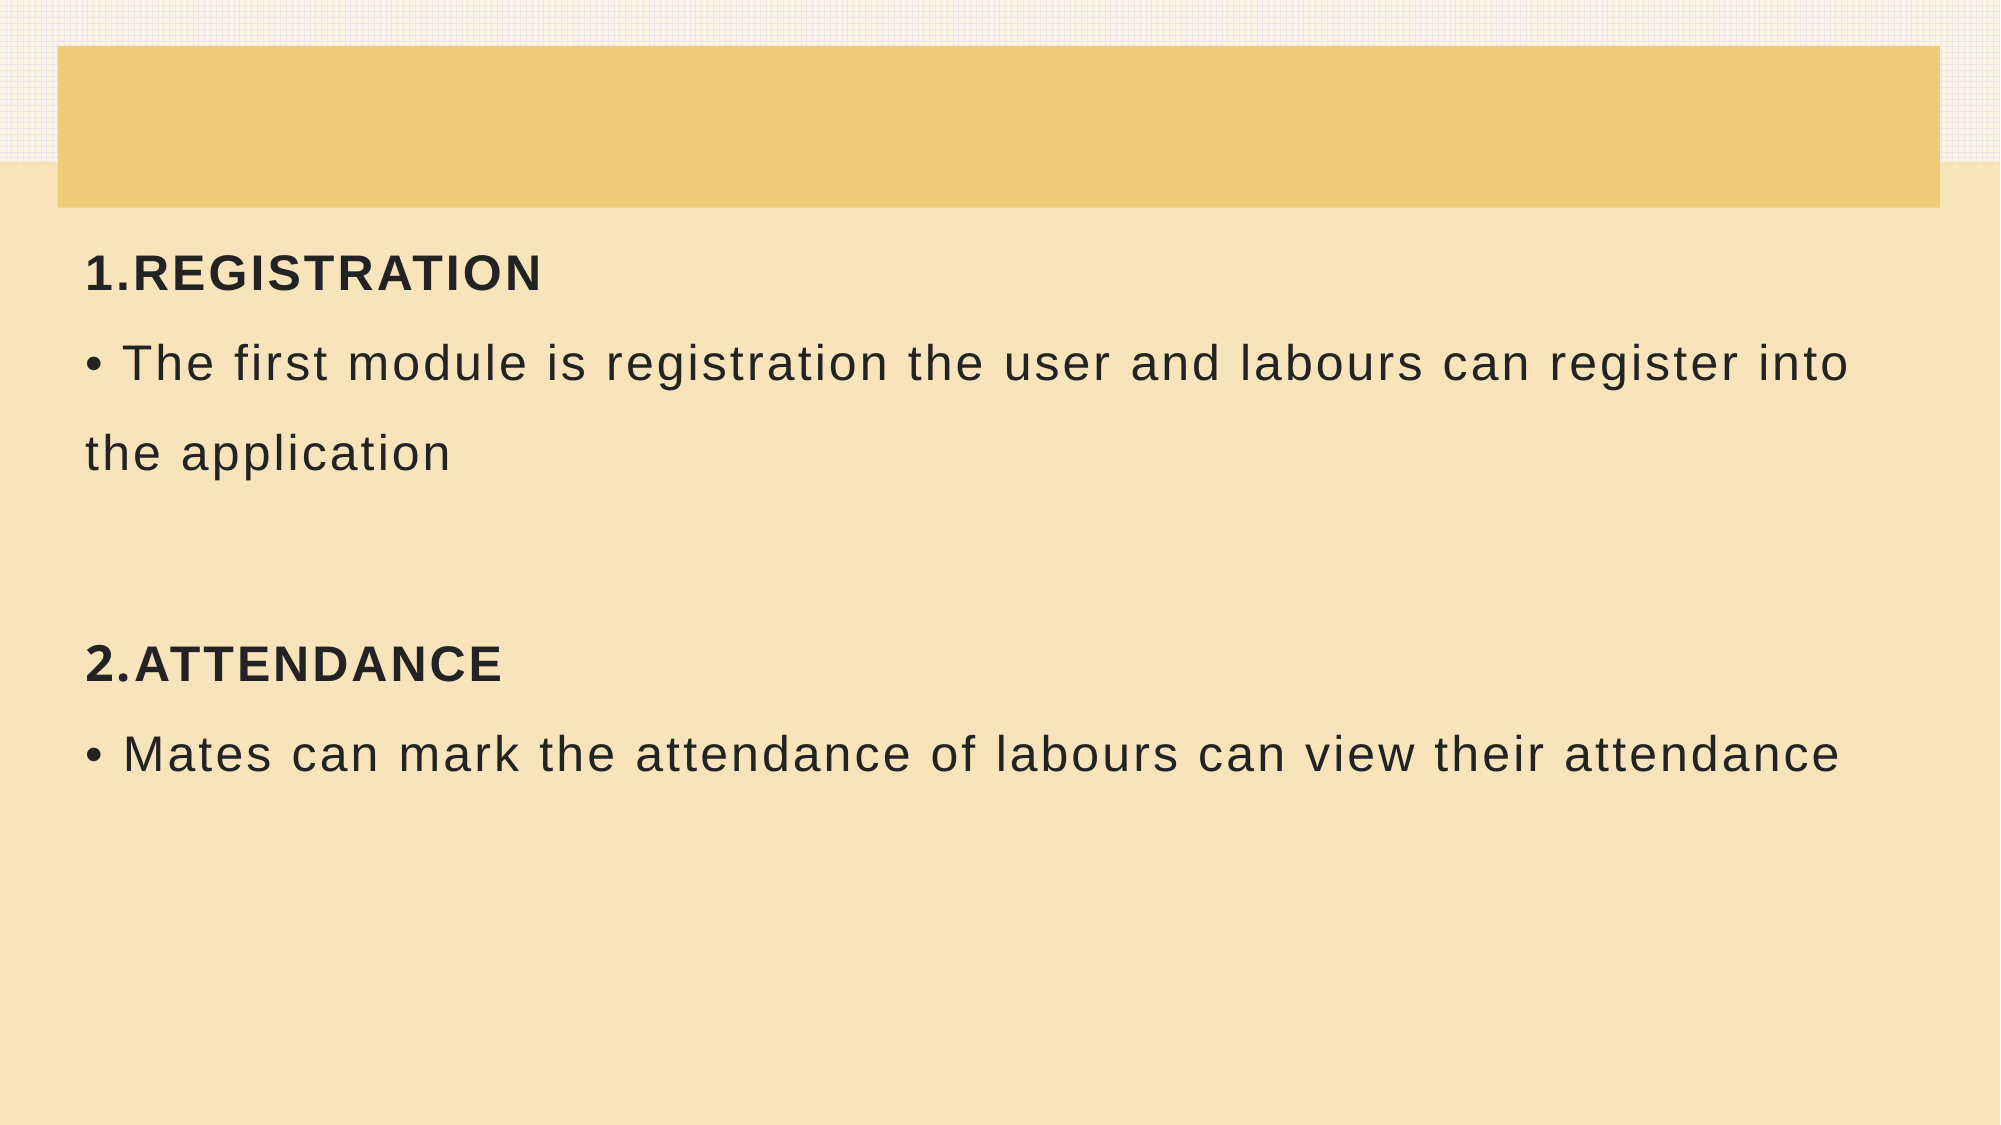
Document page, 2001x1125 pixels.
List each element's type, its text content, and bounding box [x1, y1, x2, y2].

list 1.REGISTRATION • The first module is registration the user and labours can register into the application 2.ATTENDANCE • Mates can mark the attendance of labours can view their attendance [70, 202, 1929, 1106]
